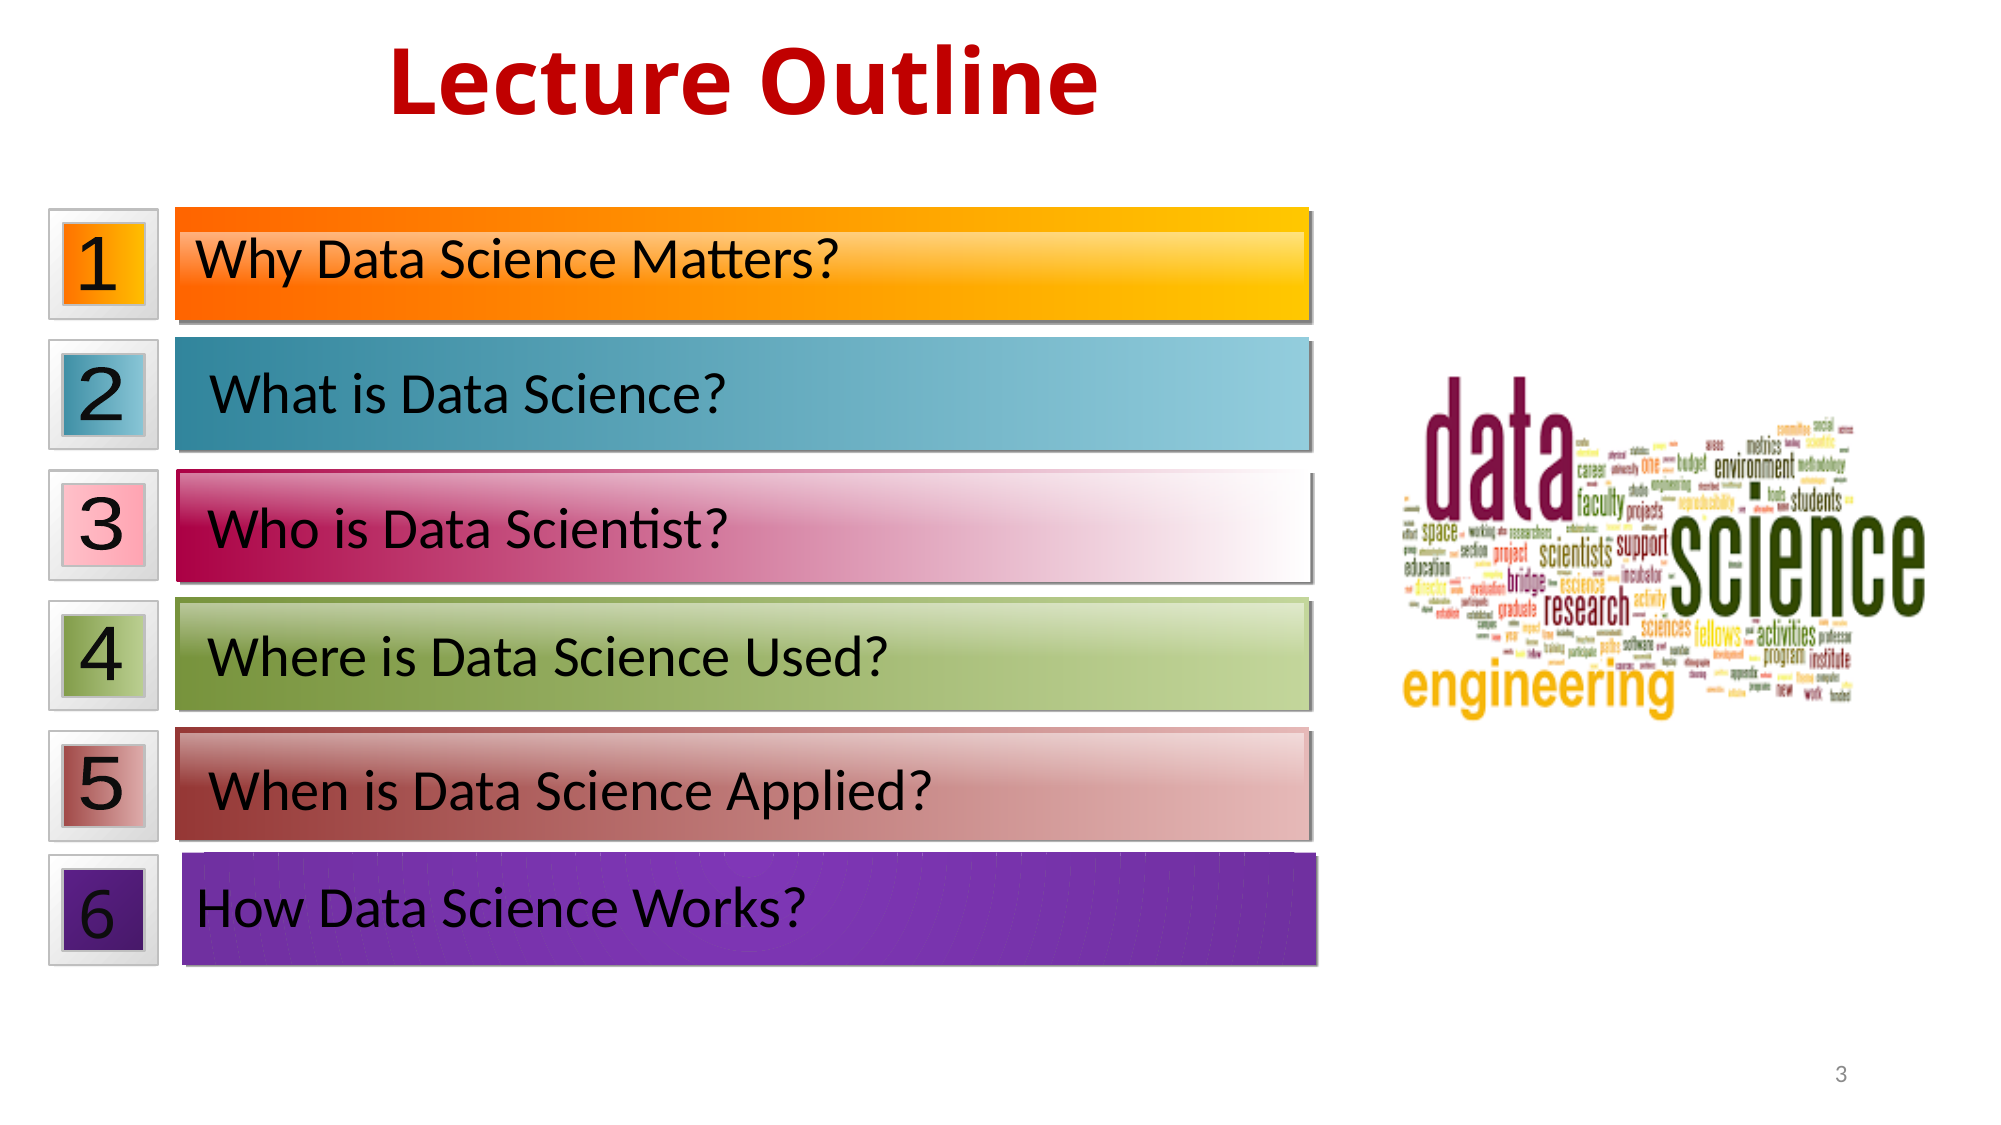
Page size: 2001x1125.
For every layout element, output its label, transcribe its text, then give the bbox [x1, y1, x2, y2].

picture [1386, 369, 1940, 731]
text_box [48, 207, 1317, 965]
slide_number 3 [1412, 1042, 1863, 1103]
text_box Lecture Outline [31, 15, 1456, 141]
